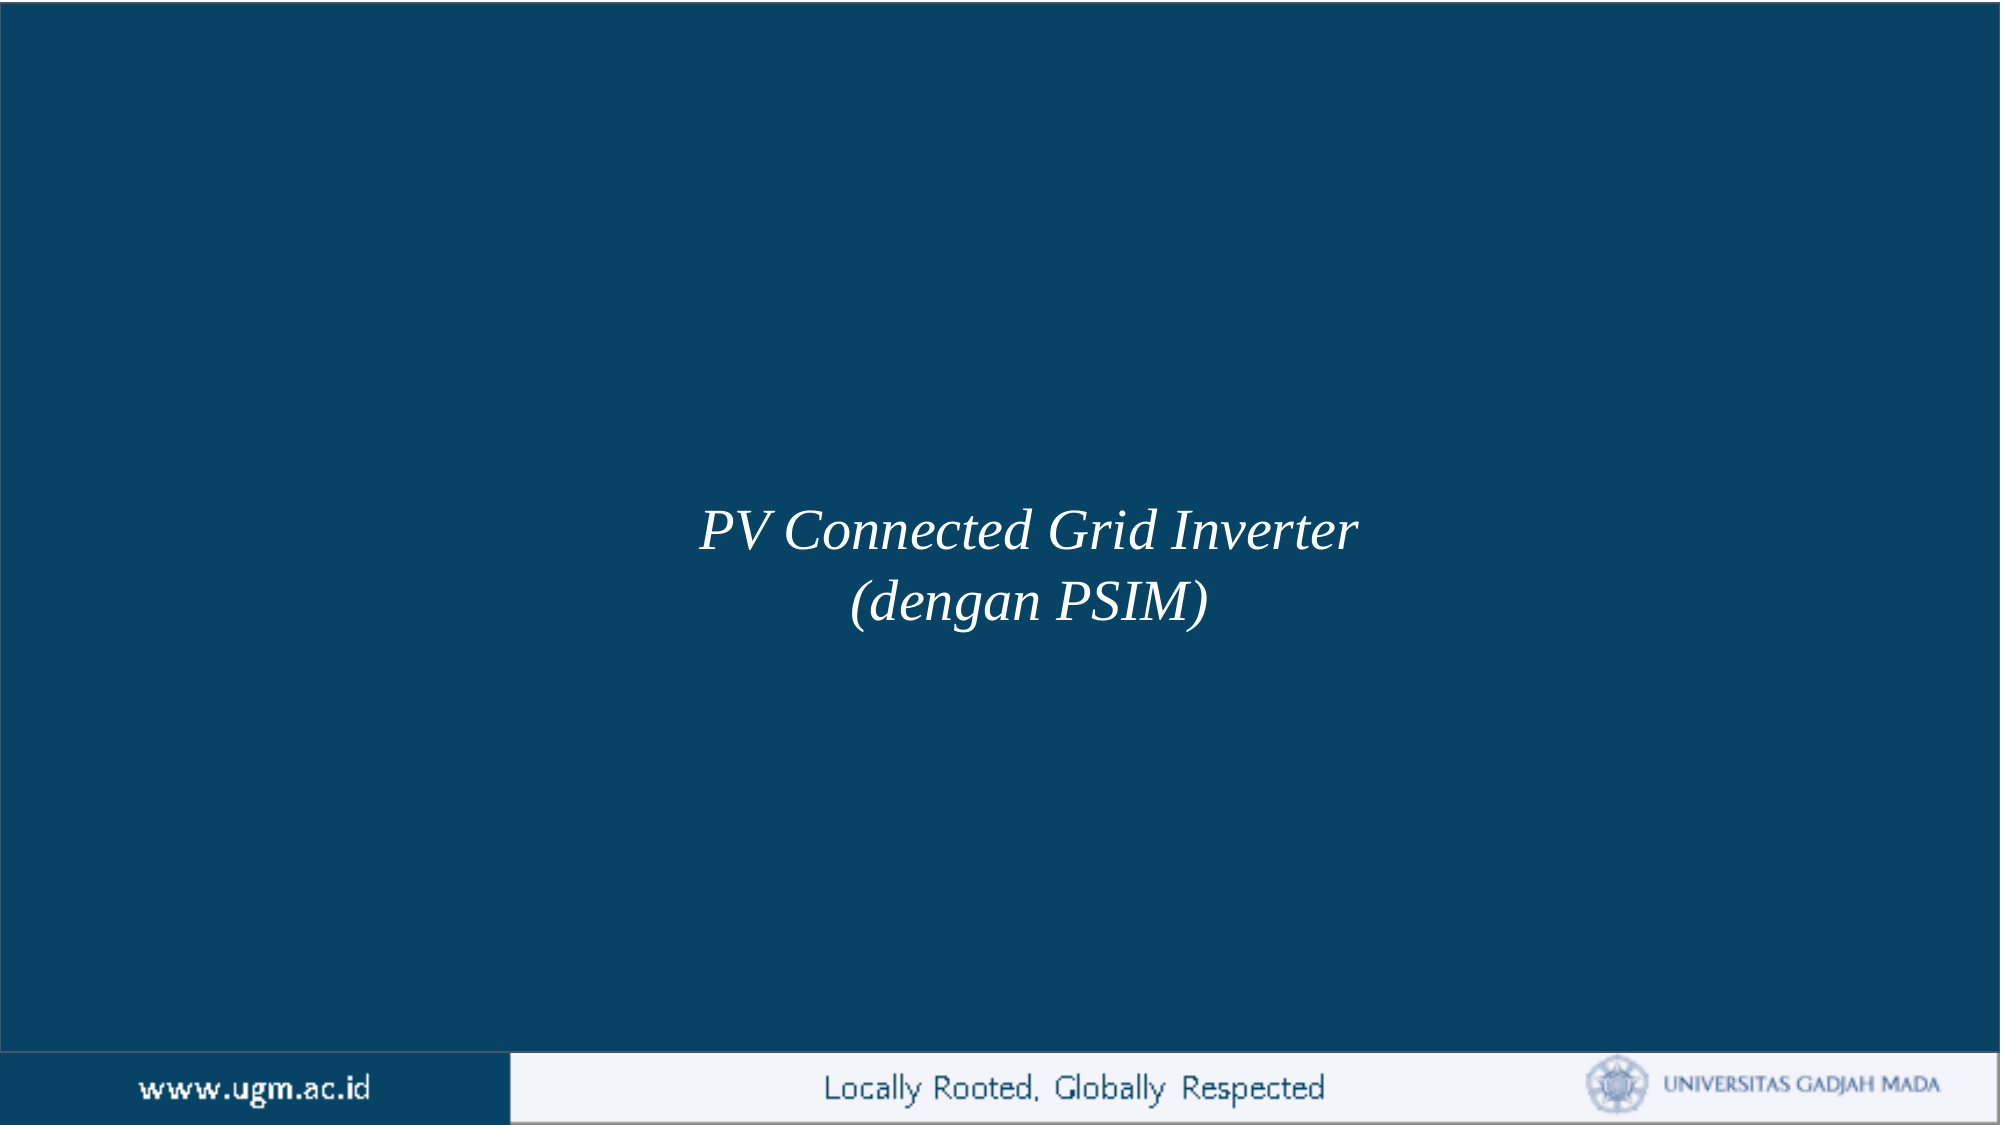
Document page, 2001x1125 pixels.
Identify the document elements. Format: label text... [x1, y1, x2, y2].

picture [0, 1053, 2000, 1125]
text_box [0, 2, 2000, 1053]
text_box PV Connected Grid Inverter (dengan PSIM) [600, 476, 1459, 647]
